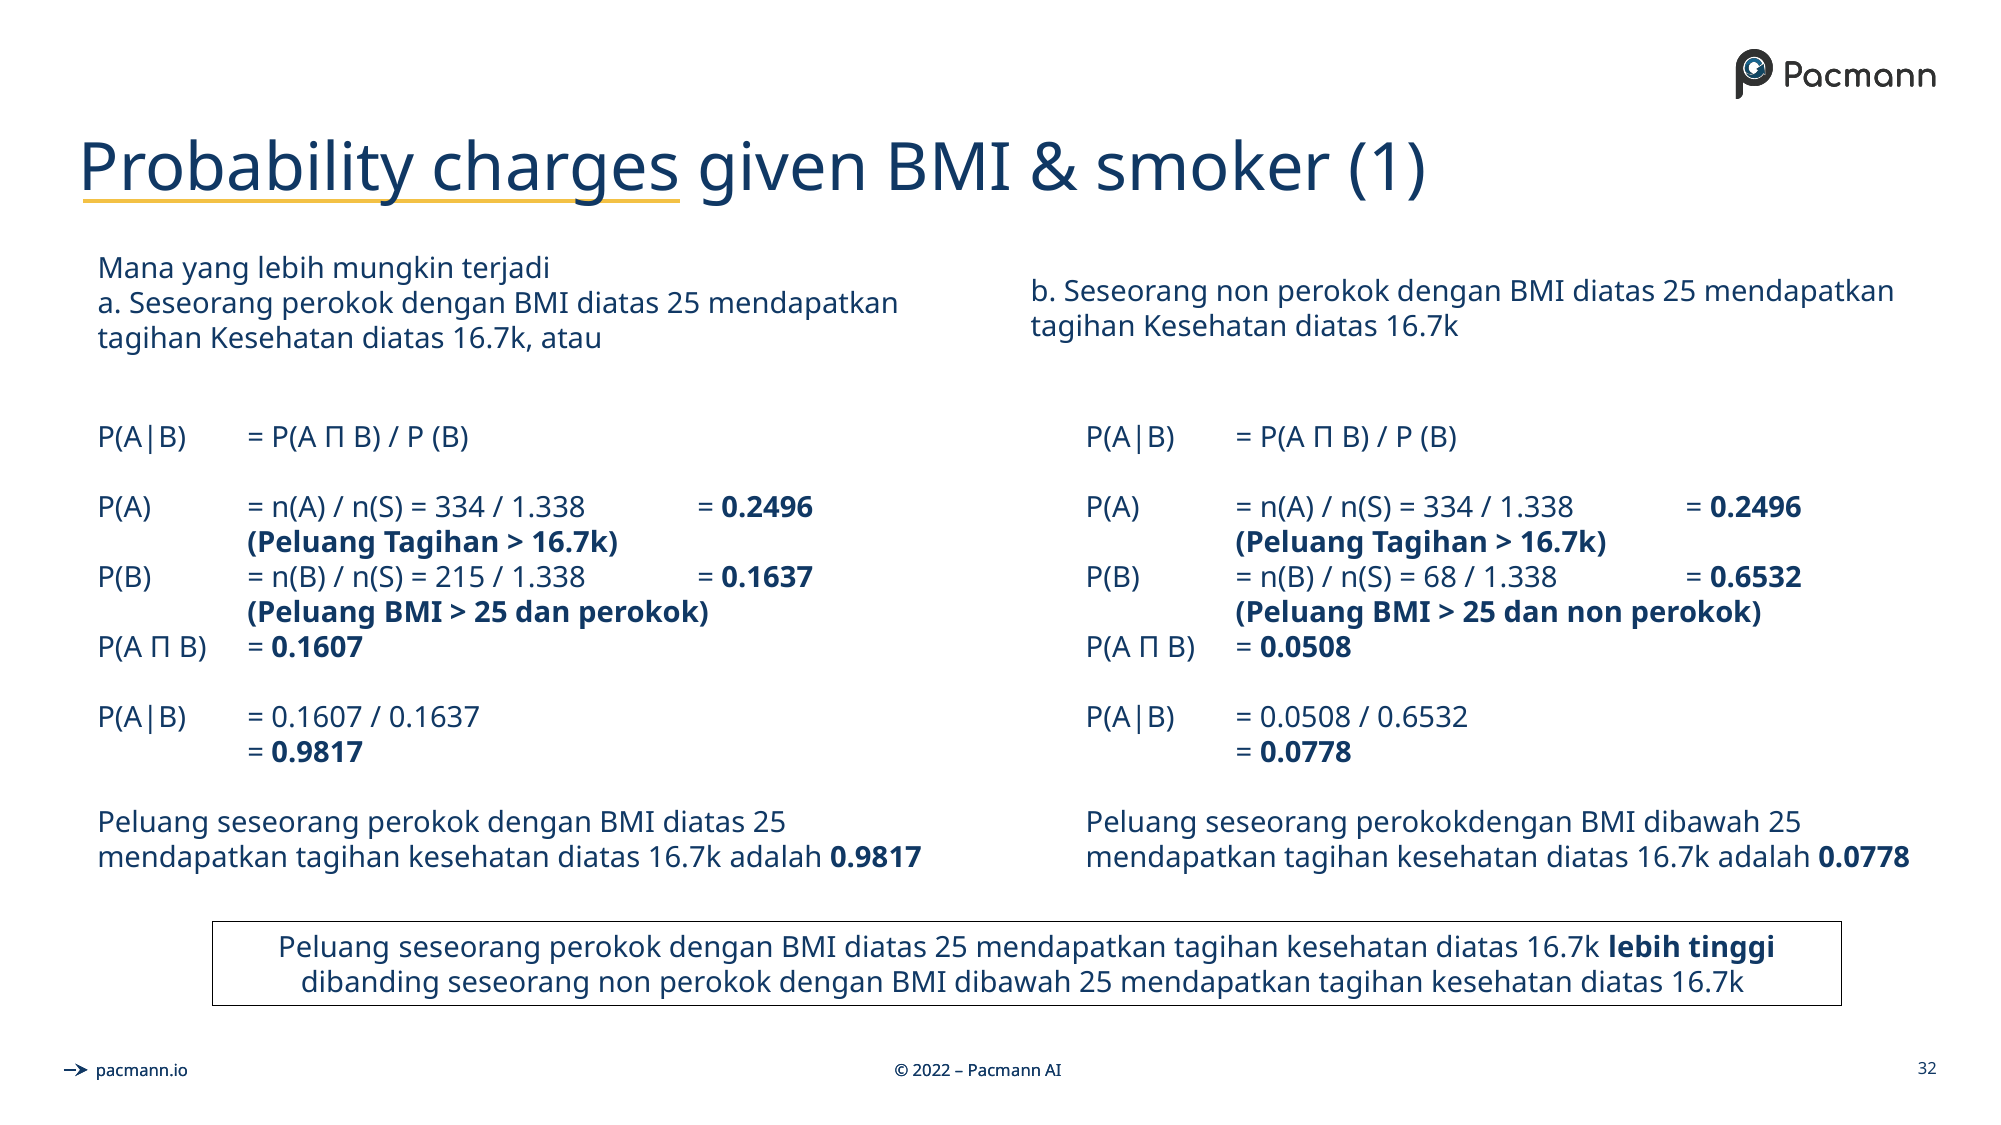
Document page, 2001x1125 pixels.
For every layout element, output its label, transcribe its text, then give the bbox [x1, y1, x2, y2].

text_box Mana yang lebih mungkin terjadi a. Seseorang perokok dengan BMI diatas 25 mendapatkan tagihan Kesehatan diatas 16.7k, atau [65, 242, 1000, 362]
text_box Peluang seseorang perokok dengan BMI diatas 25 mendapatkan tagihan kesehatan diatas 16.7k lebih tinggi dibanding seseorang non perokok dengan BMI dibawah 25 mendapatkan tagihan kesehatan diatas 16.7k [212, 921, 1842, 1006]
text_box P(A|B) = P(A Π B) / P (B) P(A) = n(A) / n(S) = 334 / 1.338 = 0.2496 (Peluang Tagihan > 16.7k) P(B) = n(B) / n(S) = 68 / 1.338 = 0.6532 (Peluang BMI > 25 dan non perokok) P(A Π B) = 0.0508 P(A|B) = 0.0508 / 0.6532 = 0.0778 Peluang seseorang perokokdengan BMI dibawah 25 mendapatkan tagihan kesehatan diatas 16.7k adalah 0.0778 [1054, 375, 1951, 881]
picture [1707, 36, 1966, 112]
title Probability charges given BMI & smoker (1) [63, 59, 1935, 278]
text_box P(A|B) = P(A Π B) / P (B) P(A) = n(A) / n(S) = 334 / 1.338 = 0.2496 (Peluang Tagihan > 16.7k) P(B) = n(B) / n(S) = 215 / 1.338 = 0.1637 (Peluang BMI > 25 dan perokok) P(A Π B) = 0.1607 P(A|B) = 0.1607 / 0.1637 = 0.9817 Peluang seseorang perokok dengan BMI diatas 25 mendapatkan tagihan kesehatan diatas 16.7k adalah 0.9817 [65, 375, 962, 881]
text_box b. Seseorang non perokok dengan BMI diatas 25 mendapatkan tagihan Kesehatan diatas 16.7k [998, 230, 1933, 350]
